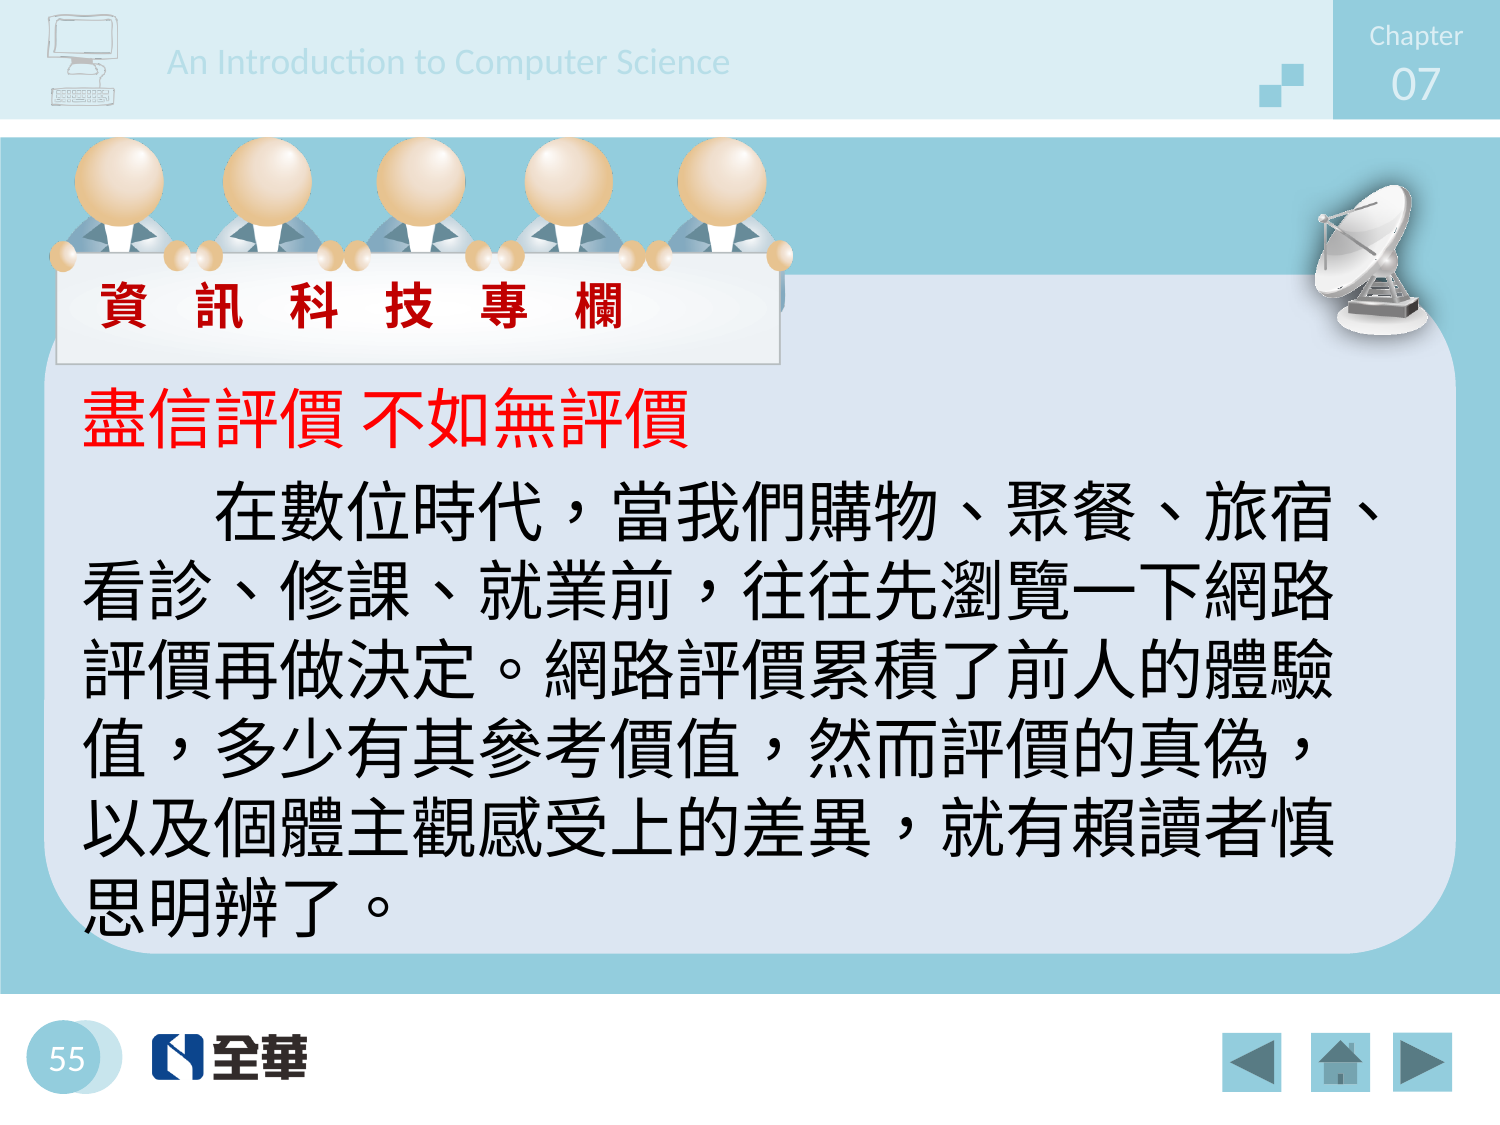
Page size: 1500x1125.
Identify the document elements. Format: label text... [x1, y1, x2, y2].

picture [47, 14, 118, 106]
picture [1315, 185, 1436, 335]
picture [47, 137, 793, 371]
list 盡信評價 不如無評價 在數位時代，當我們購物、聚餐、旅宿、看診、修課、就業前，往往先瀏覽一下網路評價再做決定。網路評價累積了前人的體驗值，多少有其參考價值，然而評價的真偽，以及個體主觀感受上的差異，就有賴讀者慎思明辨了。 [66, 370, 1417, 954]
picture [152, 1034, 307, 1080]
